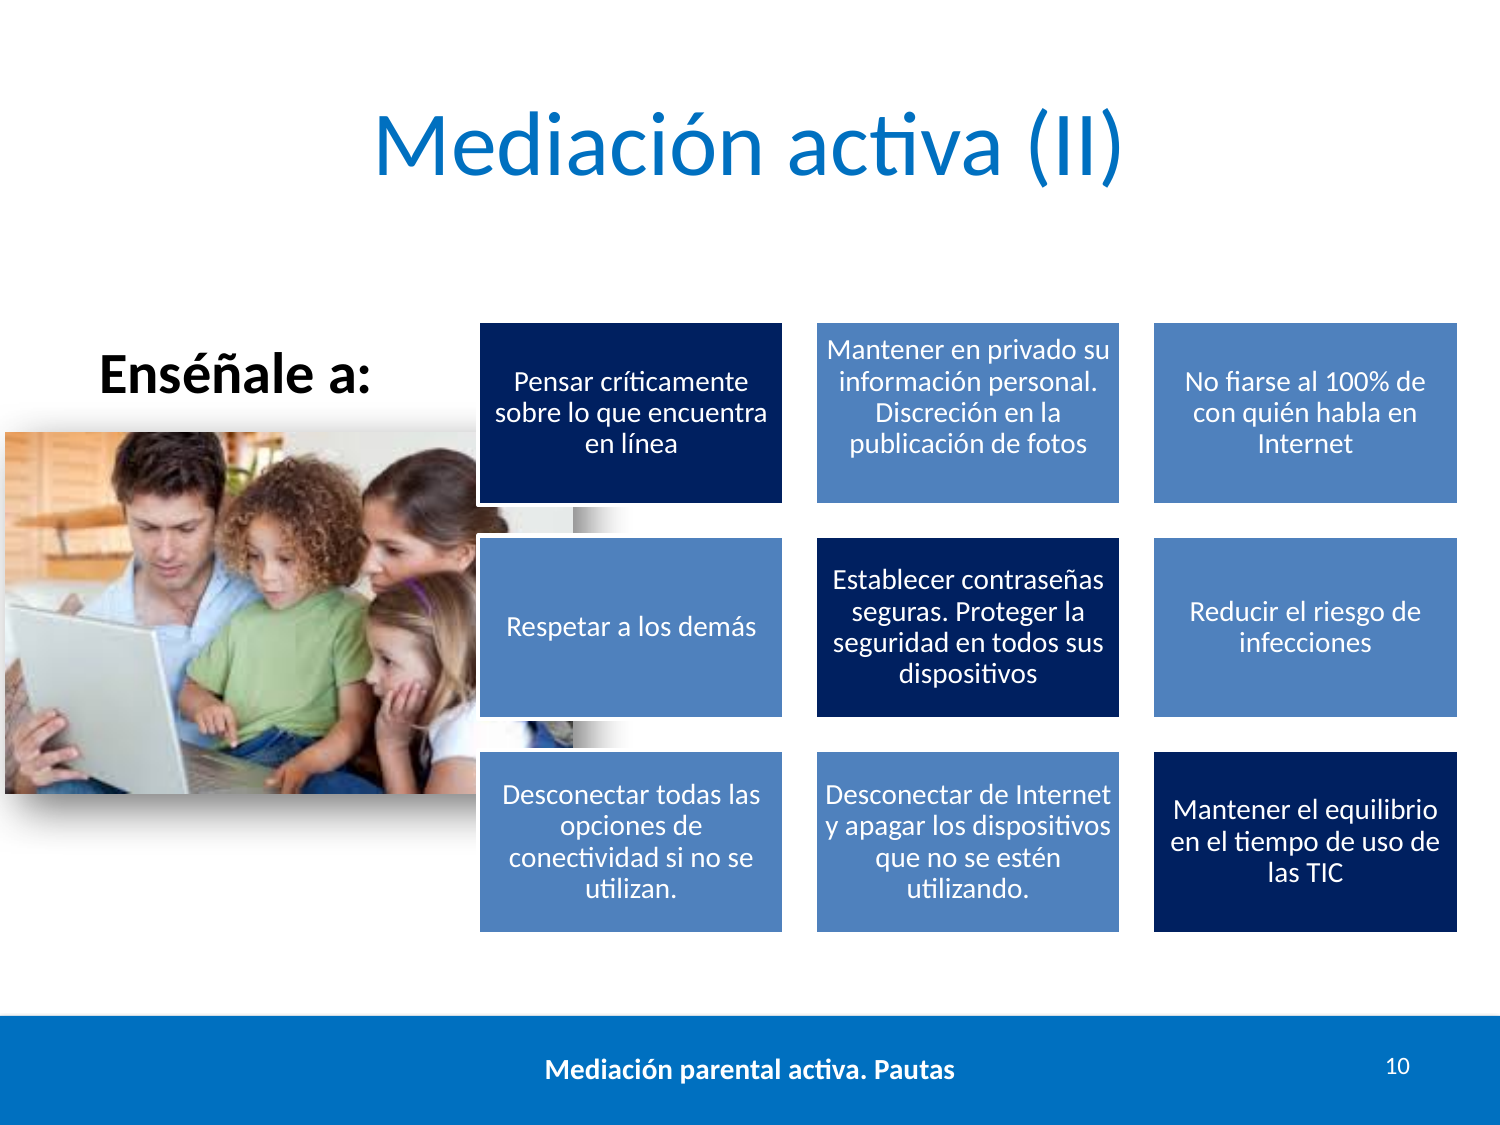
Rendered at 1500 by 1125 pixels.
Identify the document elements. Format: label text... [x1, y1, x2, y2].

list Enséñale a: [5, 327, 472, 431]
title Mediación activa (II) [75, 45, 1425, 233]
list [477, 195, 1459, 1059]
slide_number 10 [1305, 1066, 1425, 1103]
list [5, 432, 472, 794]
footer Mediación parental activa. Pautas [253, 1042, 1247, 1103]
